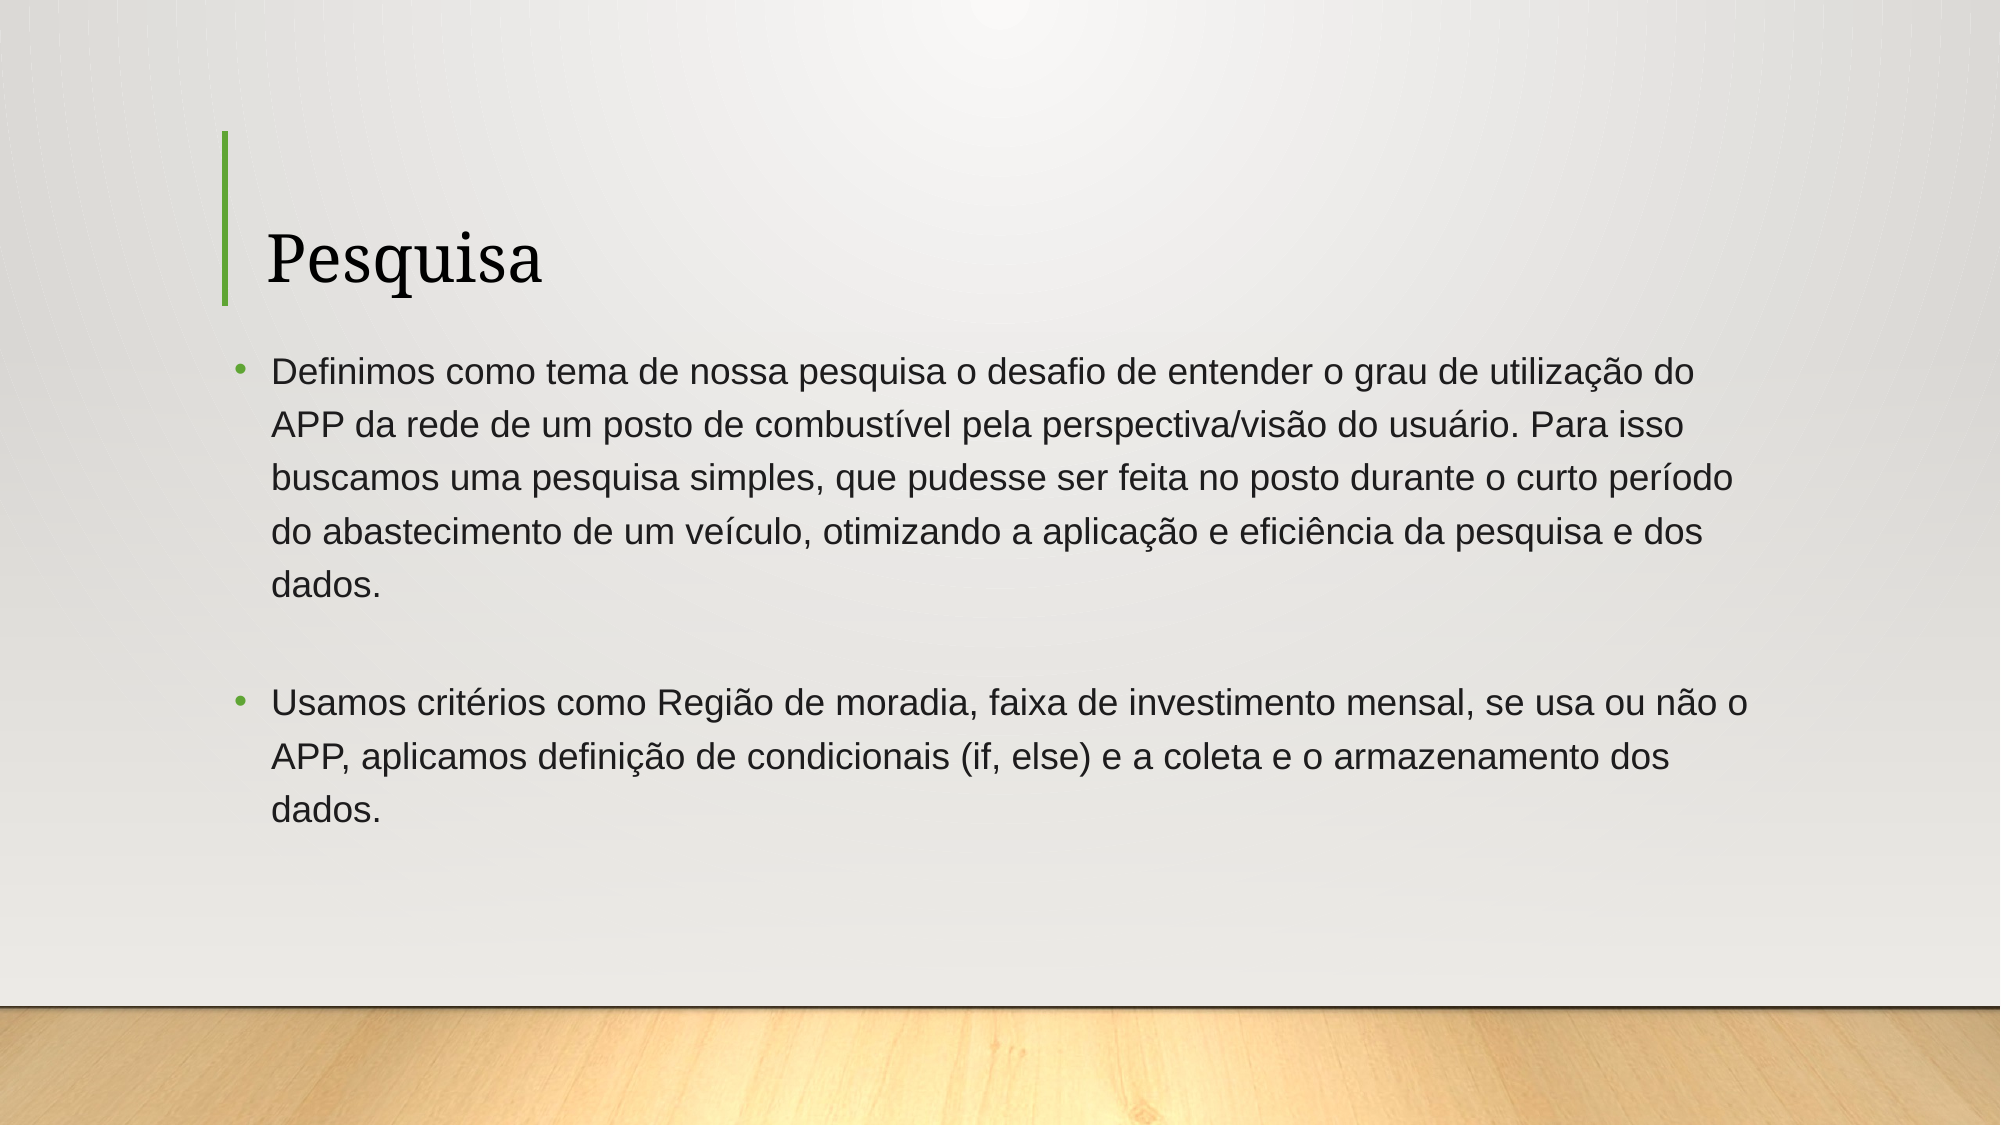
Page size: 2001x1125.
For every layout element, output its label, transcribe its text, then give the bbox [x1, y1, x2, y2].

list Definimos como tema de nossa pesquisa o desafio de entender o grau de utilização do APP da rede de um posto de combustível pela perspectiva/visão do usuário. Para isso buscamos uma pesquisa simples, que pudesse ser feita no posto durante o curto período do abastecimento de um veículo, otimizando a aplicação e eficiência da pesquisa e dos dados. Usamos critérios como Região de moradia, faixa de investimento mensal, se usa ou não o APP, aplicamos definição de condicionais (if, else) e a coleta e o armazenamento dos dados. [219, 330, 1781, 897]
picture [0, 1006, 2000, 1125]
title Pesquisa [251, 131, 1814, 305]
